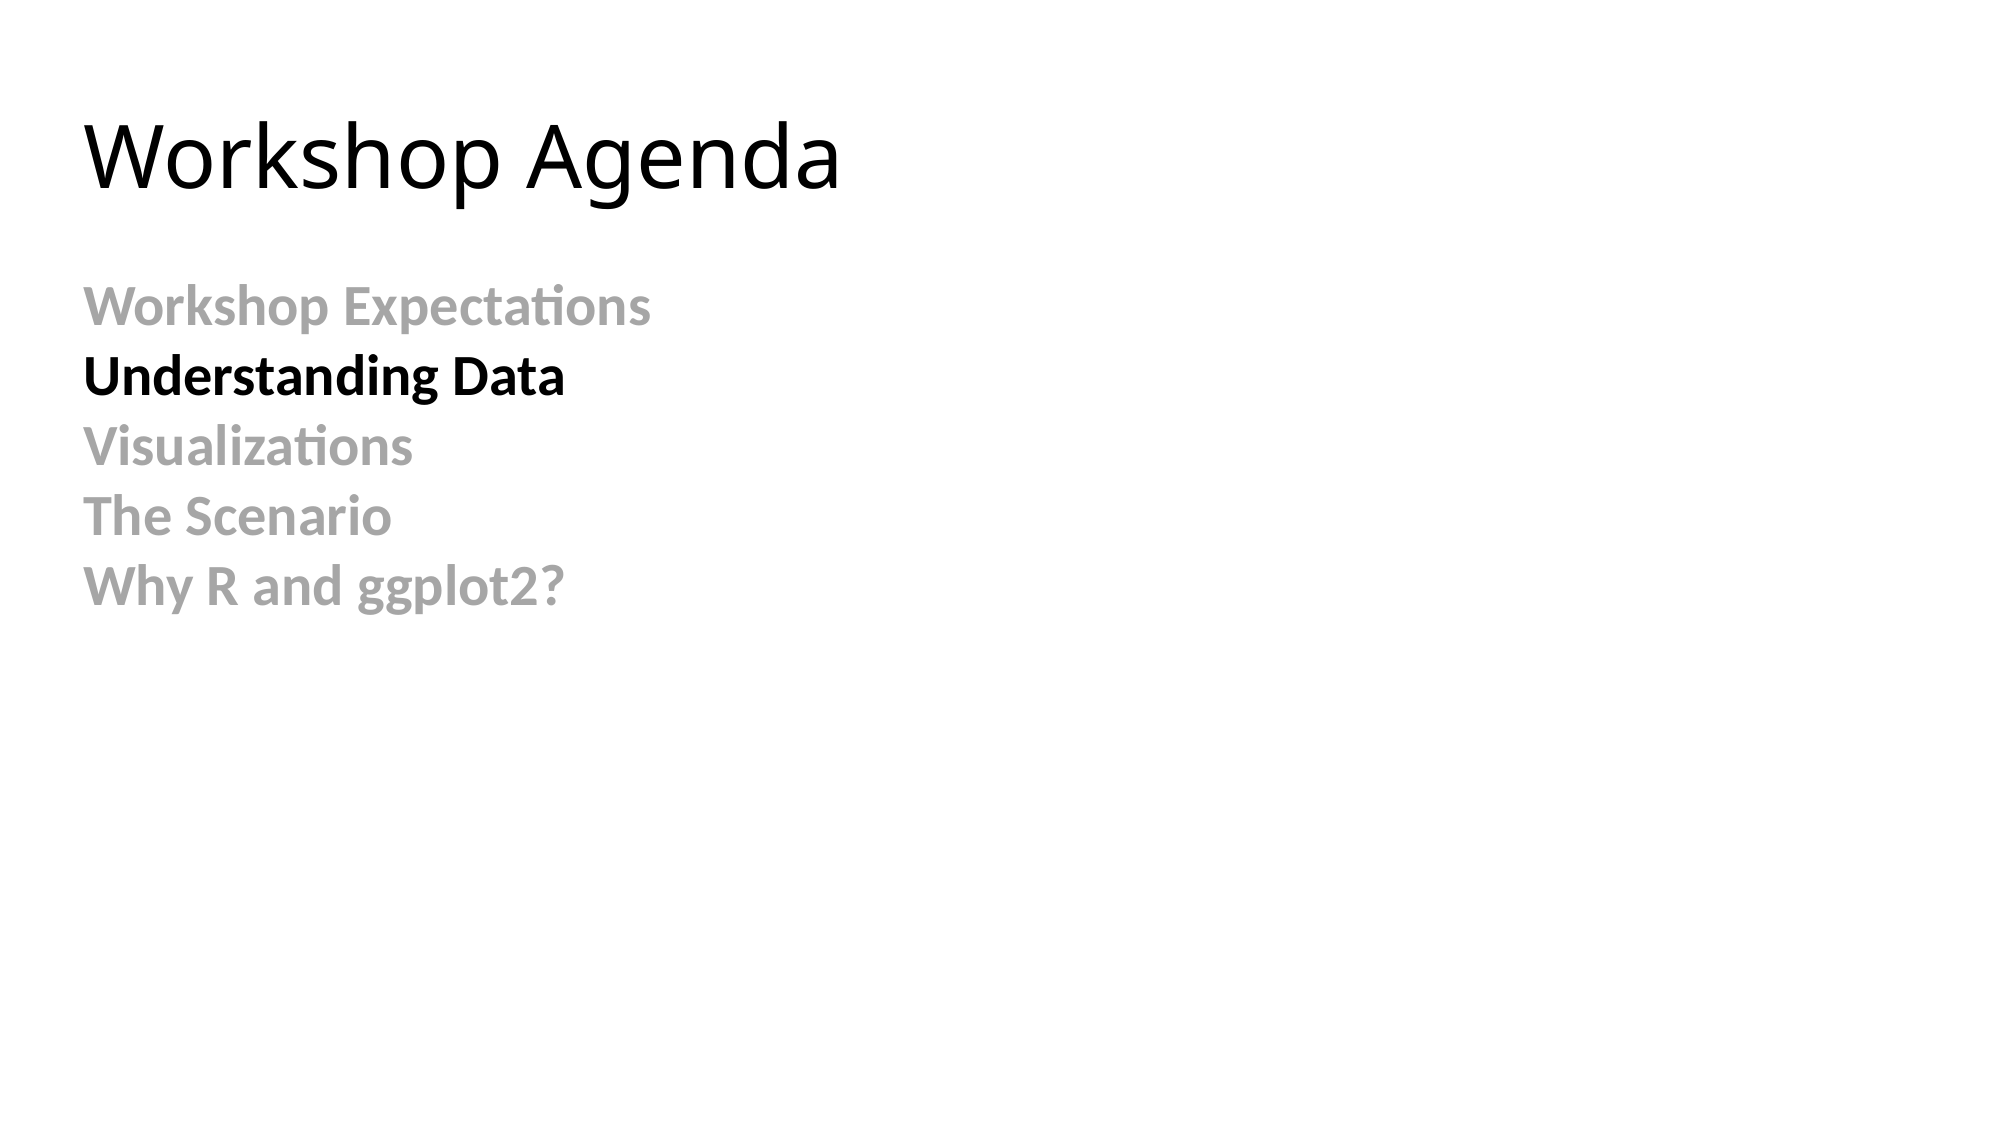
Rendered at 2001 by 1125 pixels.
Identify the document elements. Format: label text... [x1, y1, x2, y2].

title Workshop Agenda [68, 97, 1932, 223]
list Workshop Expectations Understanding Data Visualizations The Scenario Why R and ggplot2? [68, 252, 1932, 1000]
